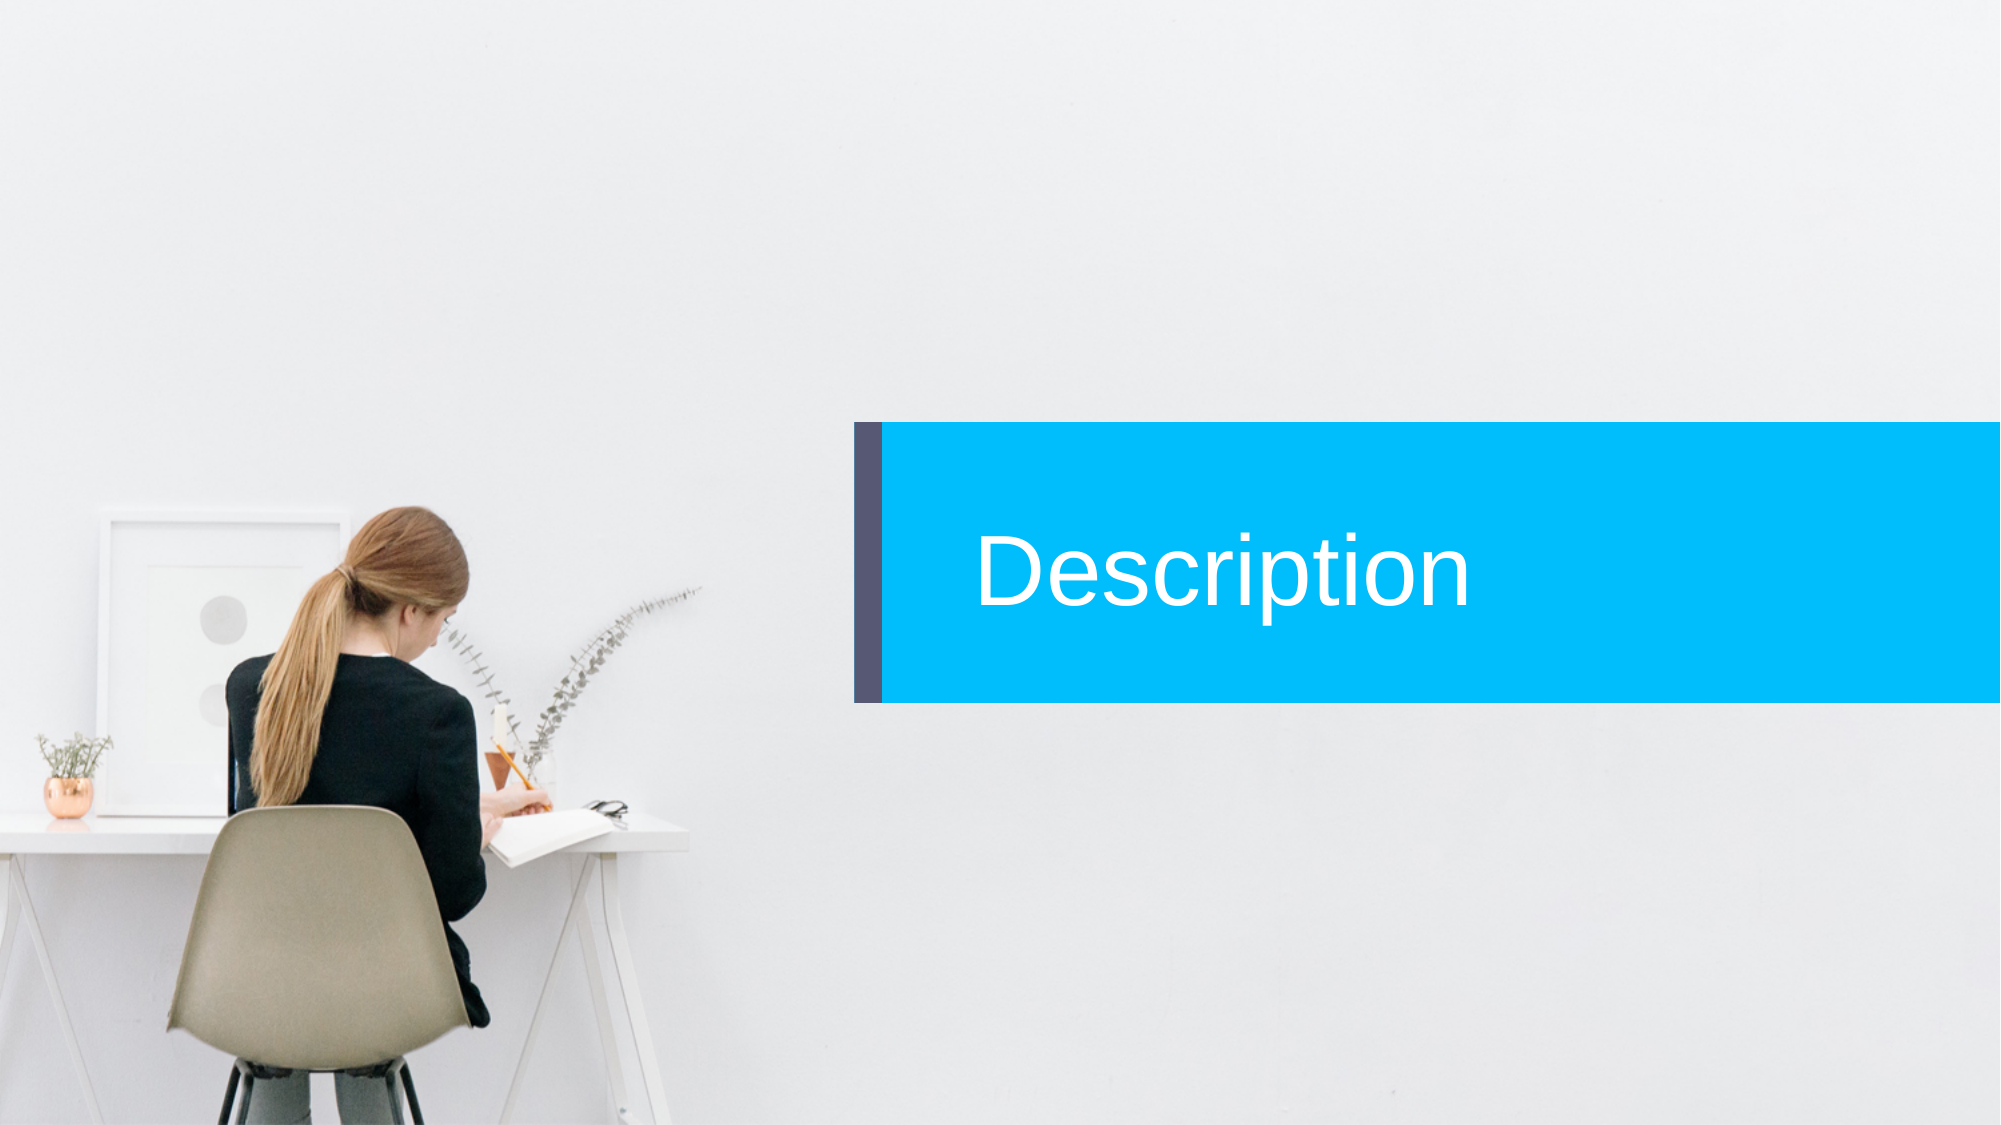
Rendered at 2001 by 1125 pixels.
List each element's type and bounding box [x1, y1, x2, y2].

text_box [854, 422, 2000, 703]
picture [0, 0, 2001, 1125]
